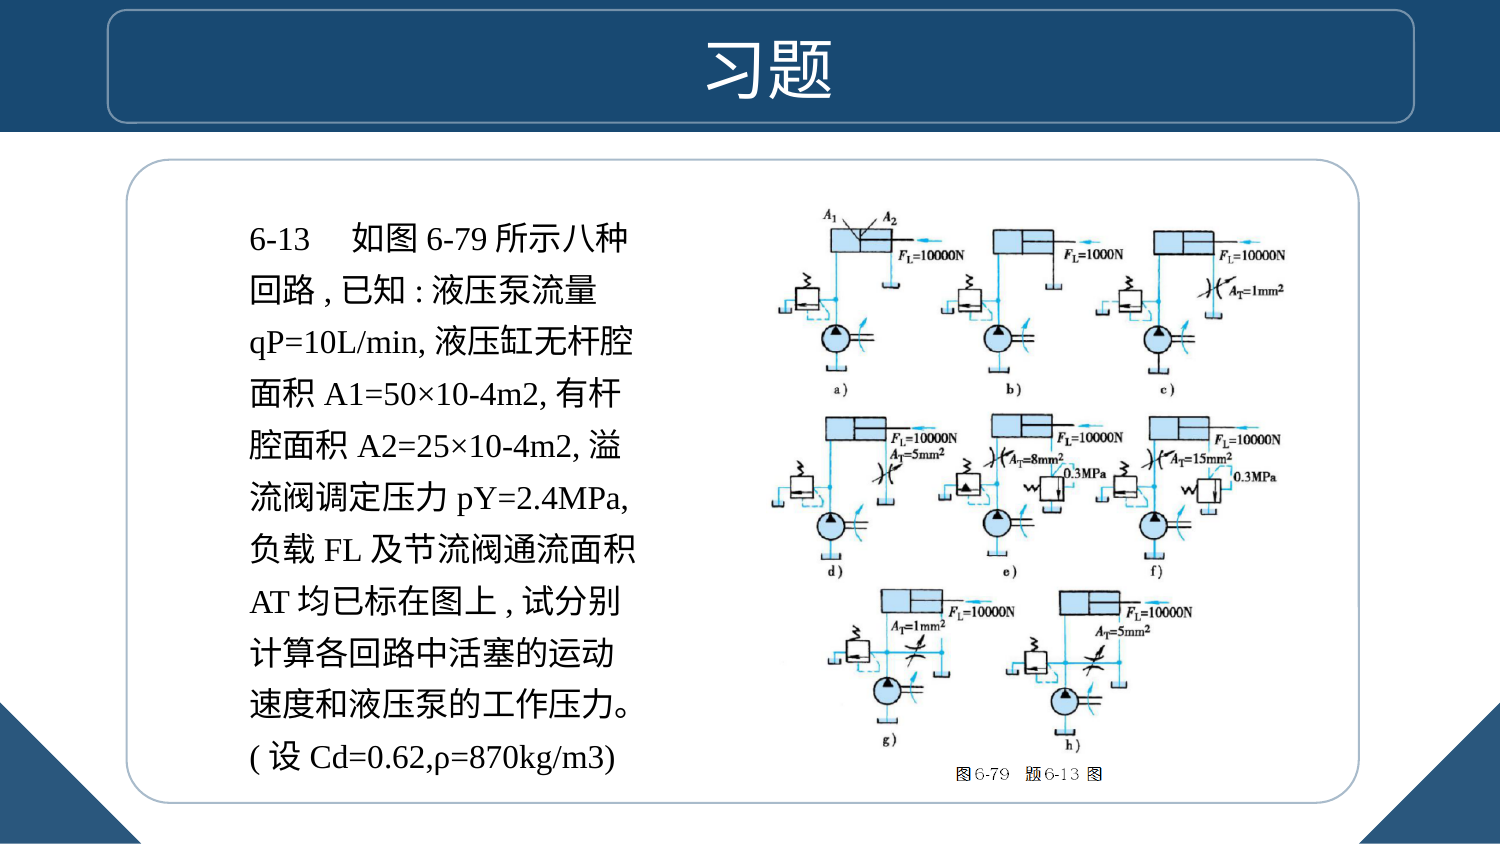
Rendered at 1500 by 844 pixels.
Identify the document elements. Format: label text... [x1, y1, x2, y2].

text_box [1357, 701, 1500, 844]
text_box 6-13 如图6-79所示八种回路,已知:液压泵流量qP=10L/min,液压缸无杆腔面积A1=50×10-4m2,有杆腔面积A2=25×10-4m2,溢流阀调定压力pY=2.4MPa,负载FL及节流阀通流面积AT均已标在图上,试分别计算各回路中活塞的运动速度和液压泵的工作压力。(设Cd=0.62,ρ=870kg/m3) [234, 197, 653, 783]
text_box [106, 8, 1416, 124]
picture [760, 198, 1291, 784]
text_box [0, 700, 144, 844]
text_box [125, 158, 1360, 804]
